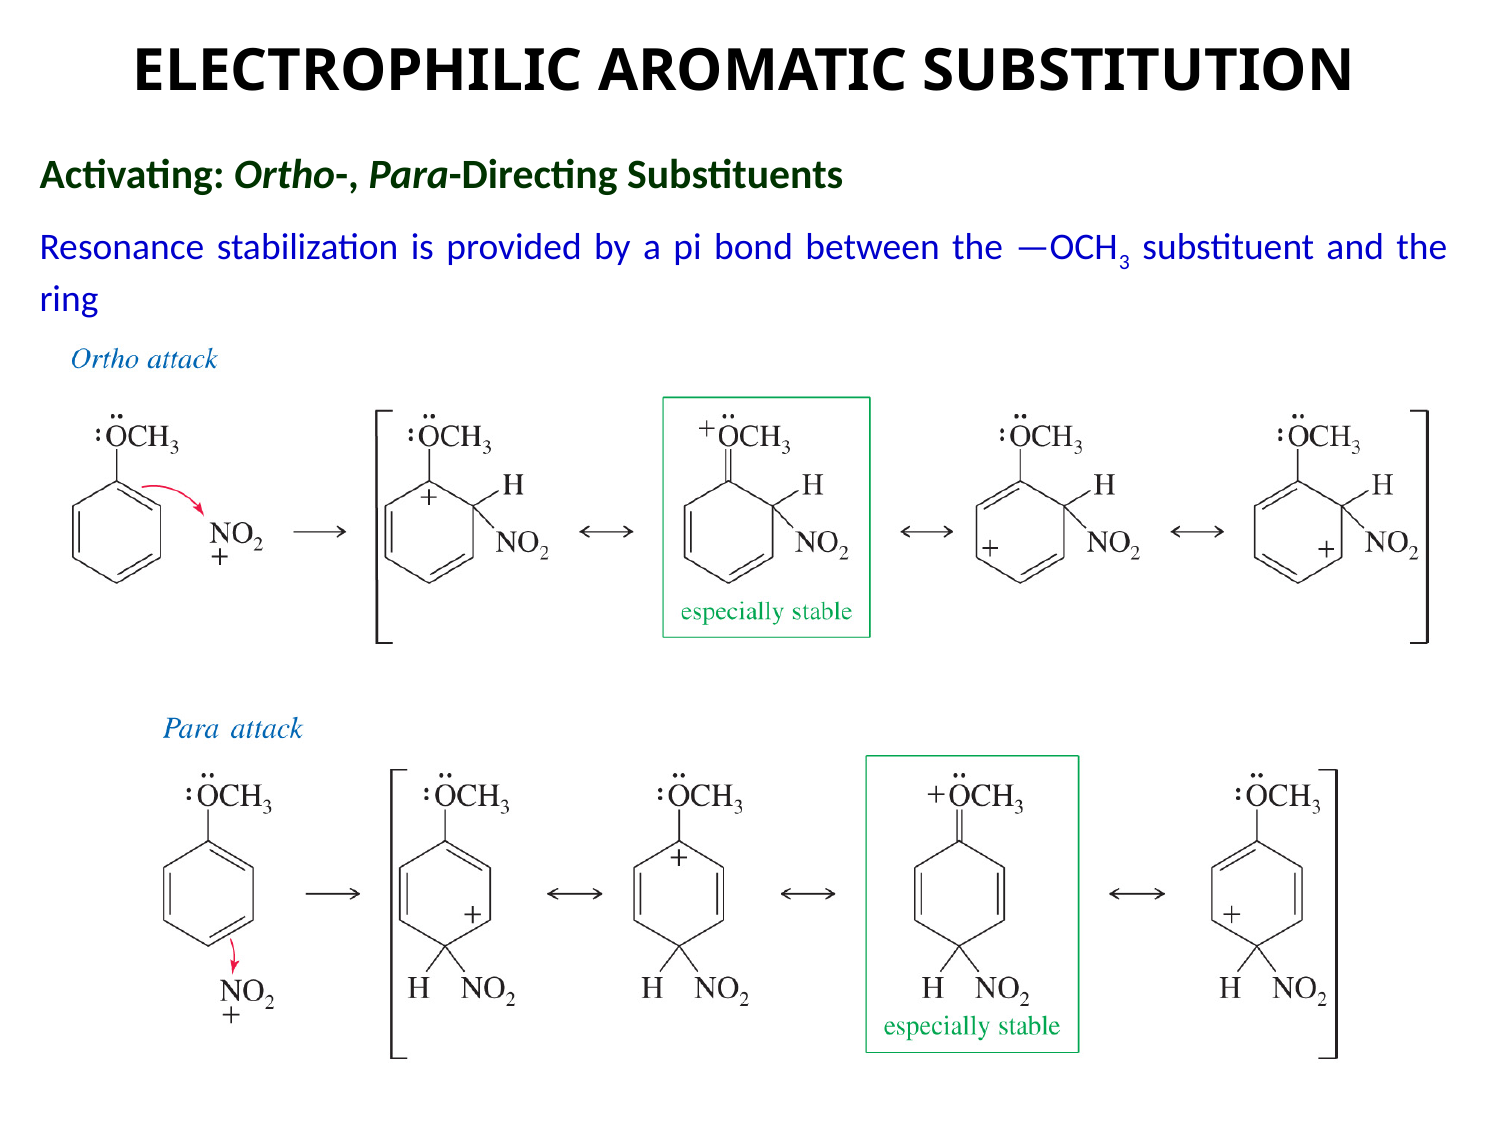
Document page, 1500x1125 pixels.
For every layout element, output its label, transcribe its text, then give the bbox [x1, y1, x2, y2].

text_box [62, 337, 1438, 1063]
text_box ELECTROPHILIC AROMATIC SUBSTITUTION Activating: Ortho-, Para-Directing Substituents Resonance stabilization is provided by a pi bond between the —OCH3 substituent and the ring [24, 24, 1463, 326]
